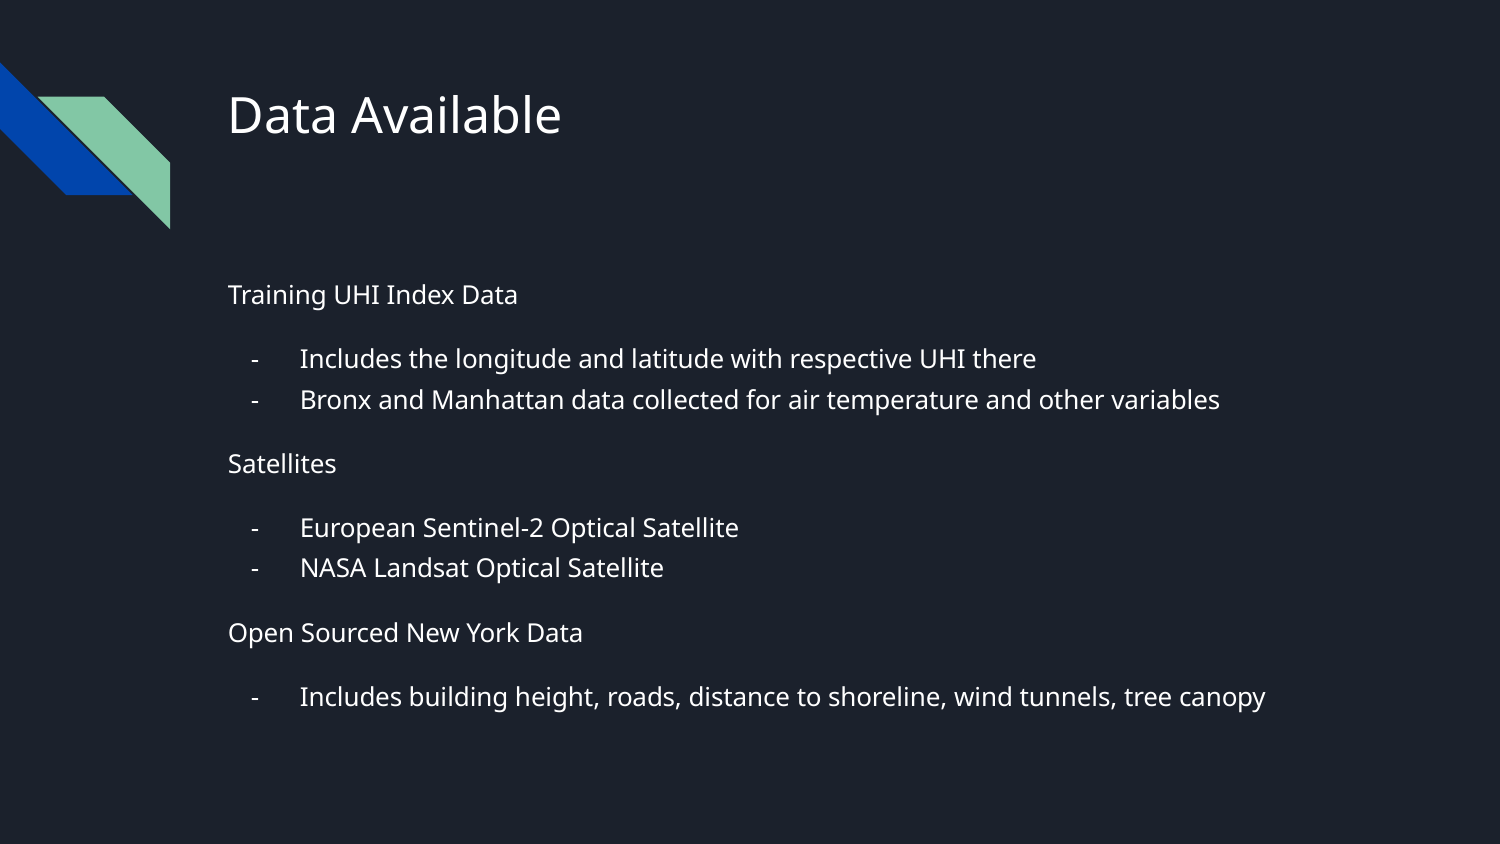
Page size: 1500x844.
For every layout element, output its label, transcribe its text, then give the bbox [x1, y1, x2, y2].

title Data Available [212, 64, 1368, 215]
list Training UHI Index Data Includes the longitude and latitude with respective UHI there Bronx and Manhattan data collected for air temperature and other variables Satellites European Sentinel-2 Optical Satellite NASA Landsat Optical Satellite Open Sourced New York Data Includes building height, roads, distance to shoreline, wind tunnels, tree canopy [212, 257, 1368, 735]
